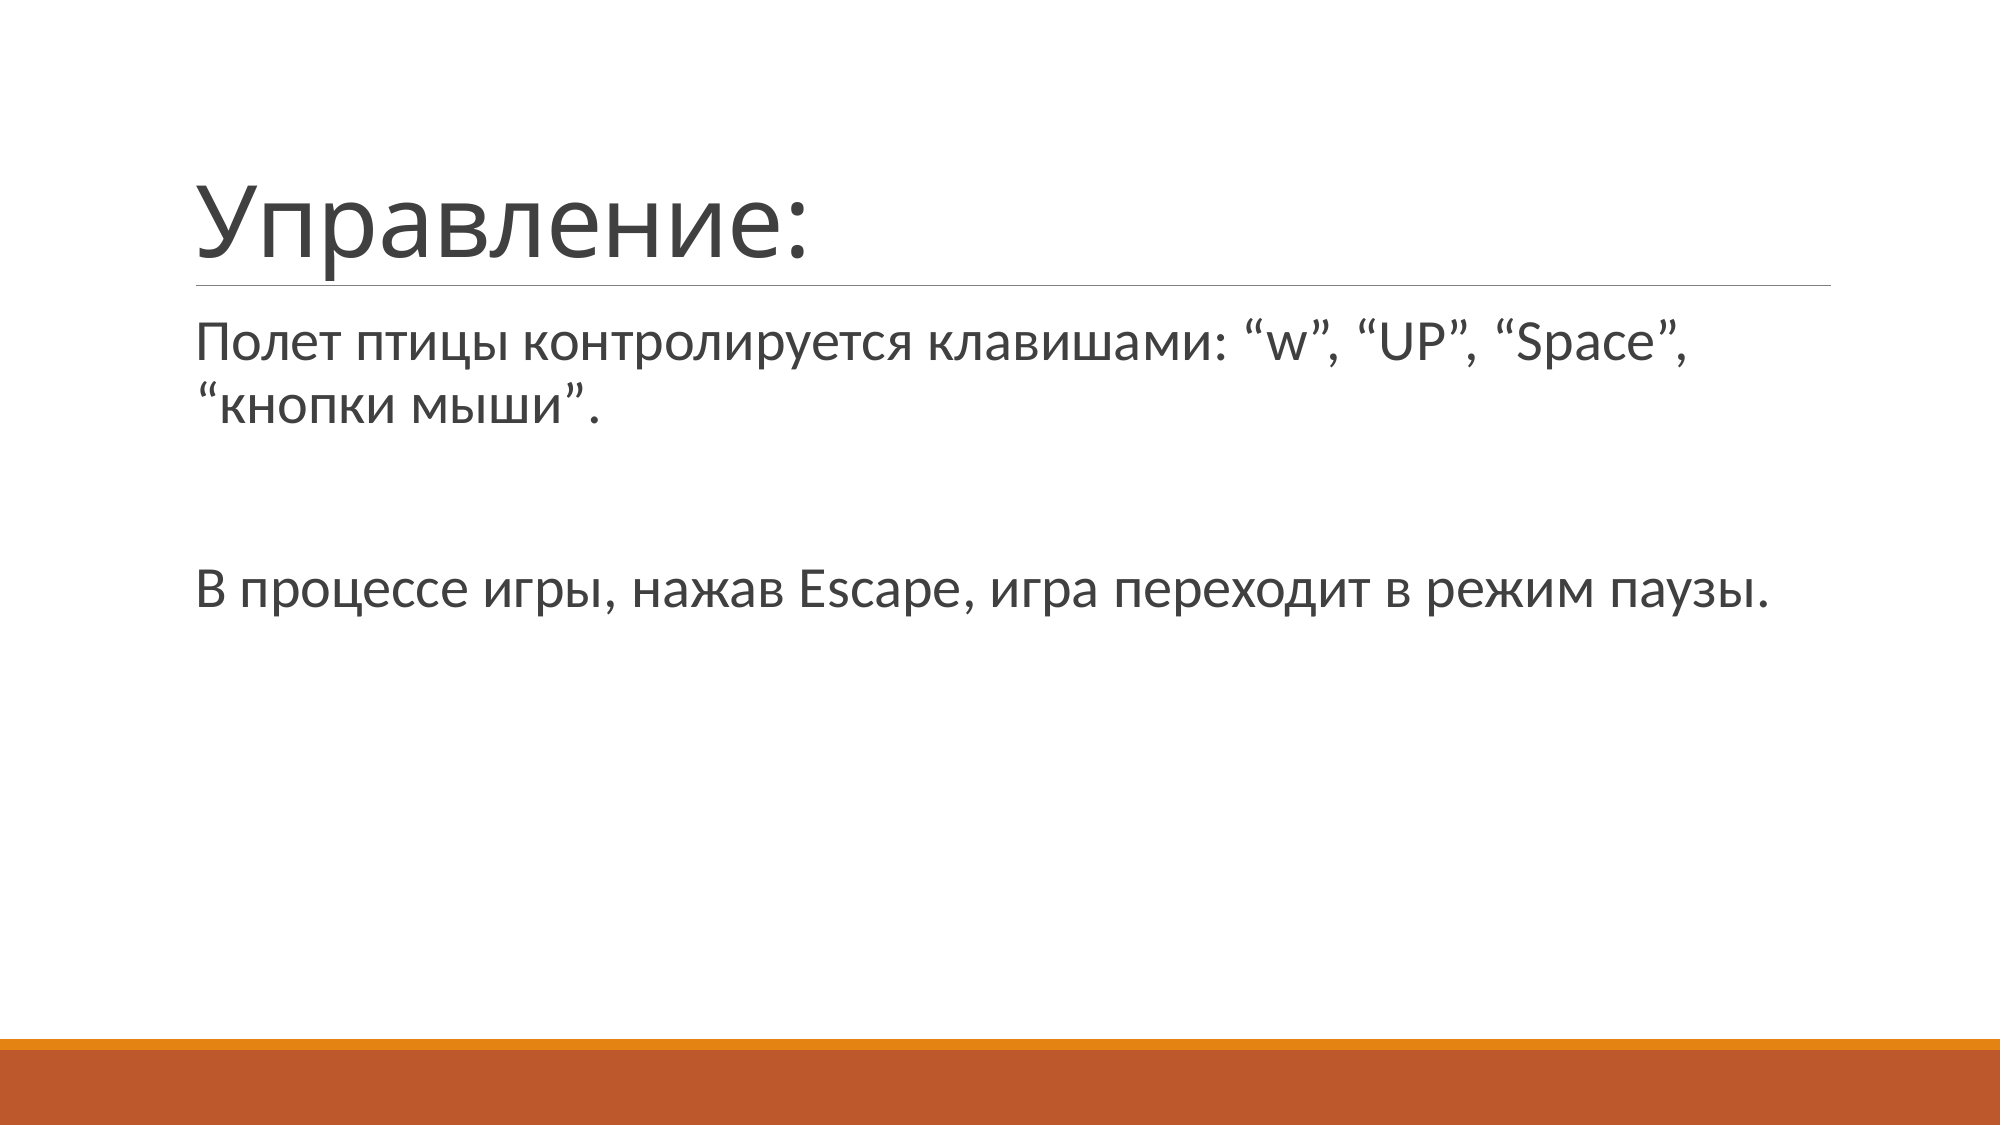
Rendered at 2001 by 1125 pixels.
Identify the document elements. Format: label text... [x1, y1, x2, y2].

title Управление: [180, 47, 1830, 285]
list Полет птицы контролируется клавишами: “w”, “UP”, “Space”, “кнопки мыши”. В процессе игры, нажав Escape, игра переходит в режим паузы. [180, 302, 1830, 963]
